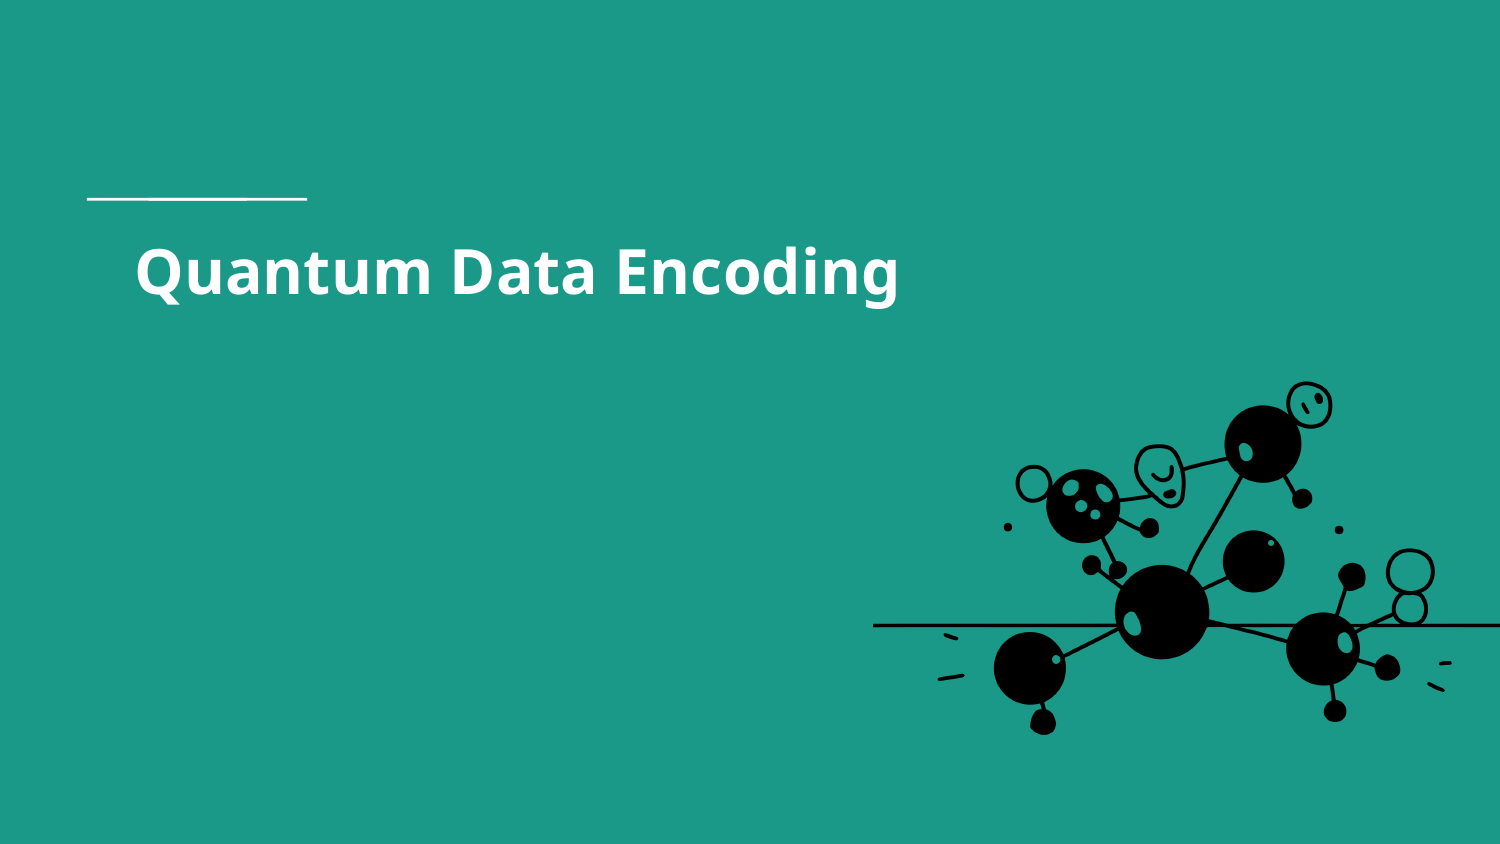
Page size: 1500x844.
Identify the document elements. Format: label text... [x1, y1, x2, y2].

picture [872, 216, 1500, 844]
title Quantum Data Encoding [119, 216, 871, 325]
